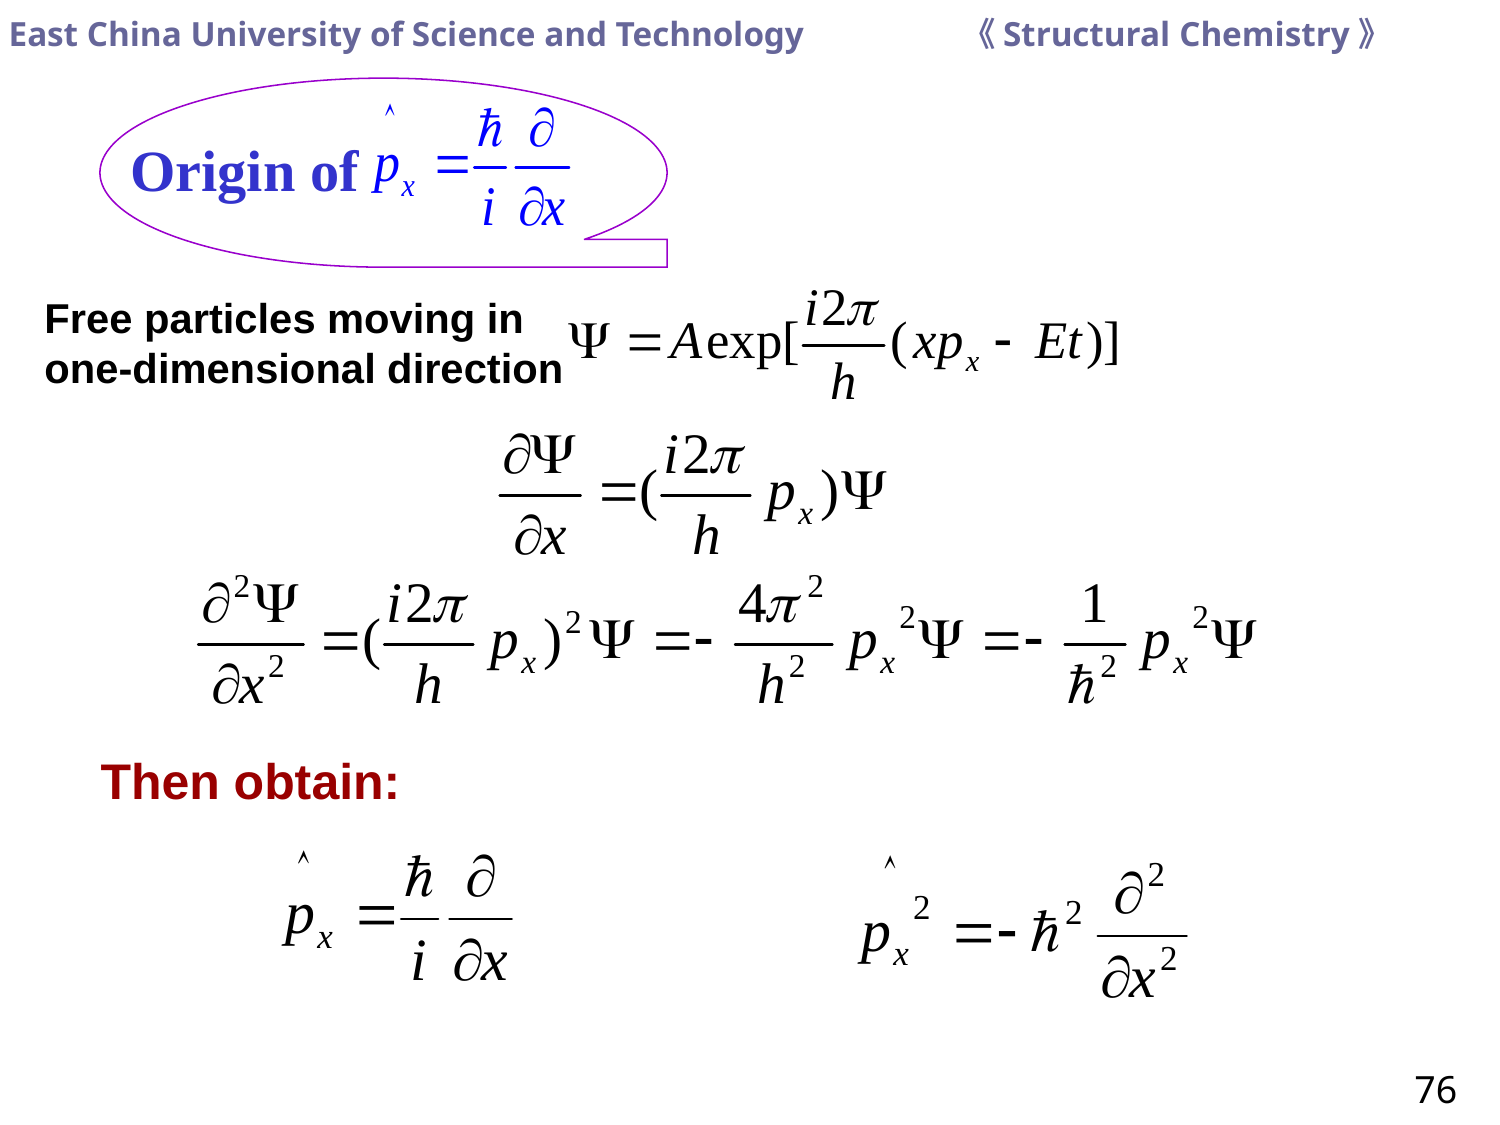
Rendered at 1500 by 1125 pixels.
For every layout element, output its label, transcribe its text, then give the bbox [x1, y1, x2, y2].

text_box Then obtain: [85, 742, 416, 818]
text_box Free particles moving in one-dimensional direction [29, 284, 555, 400]
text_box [268, 838, 524, 995]
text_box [844, 845, 1200, 1012]
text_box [560, 274, 1129, 412]
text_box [99, 77, 668, 268]
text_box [188, 558, 1272, 717]
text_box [489, 418, 901, 568]
